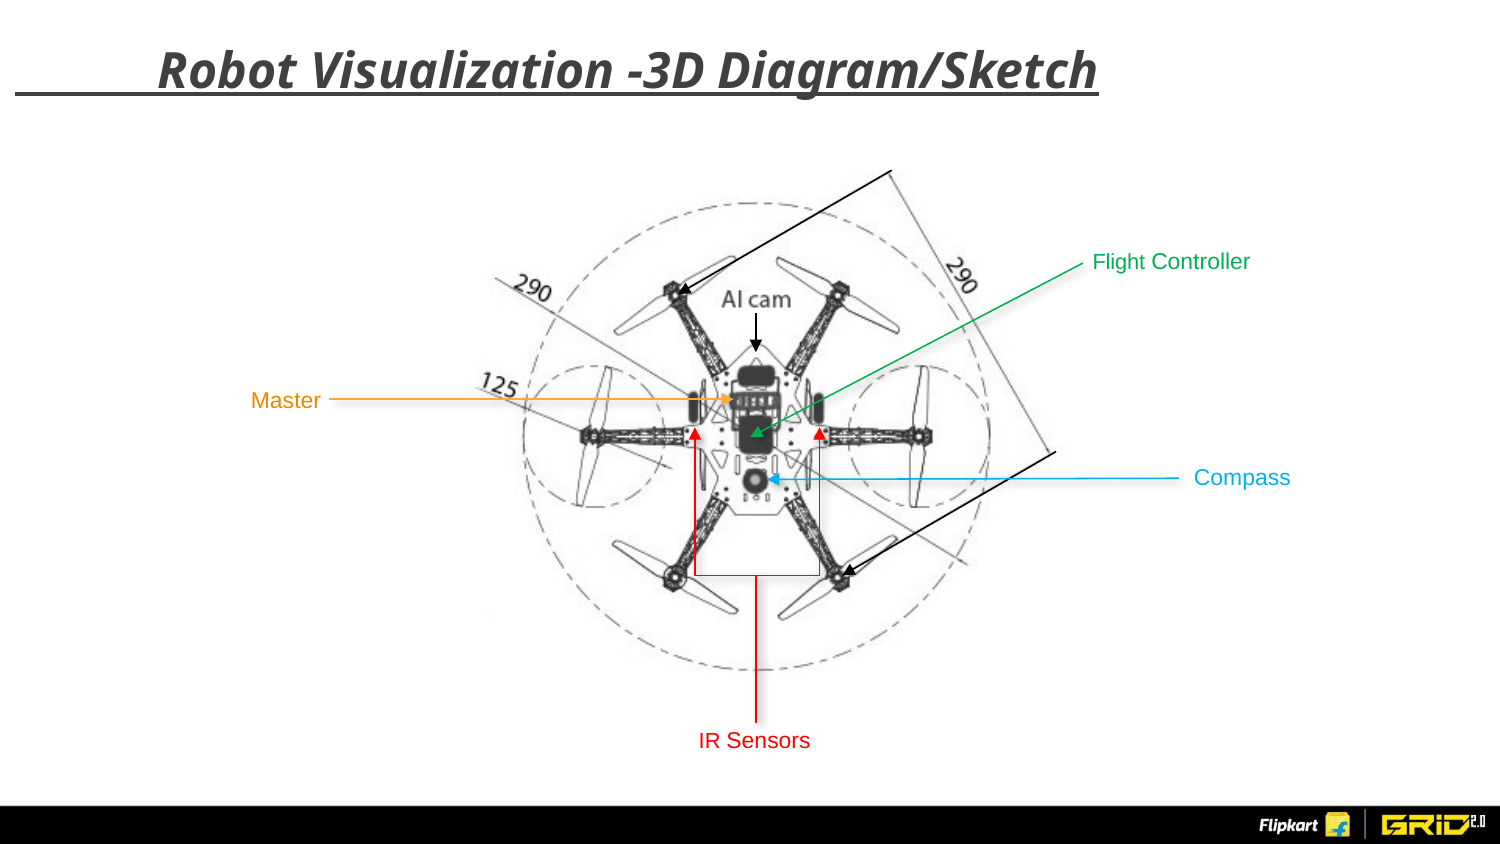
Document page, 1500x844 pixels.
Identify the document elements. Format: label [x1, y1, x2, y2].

text_box [677, 169, 892, 295]
text_box [841, 451, 1057, 476]
picture [0, 0, 1500, 844]
text_box [841, 488, 1057, 576]
text_box [749, 262, 1084, 438]
text_box [577, 544, 636, 607]
text_box [639, 543, 936, 608]
